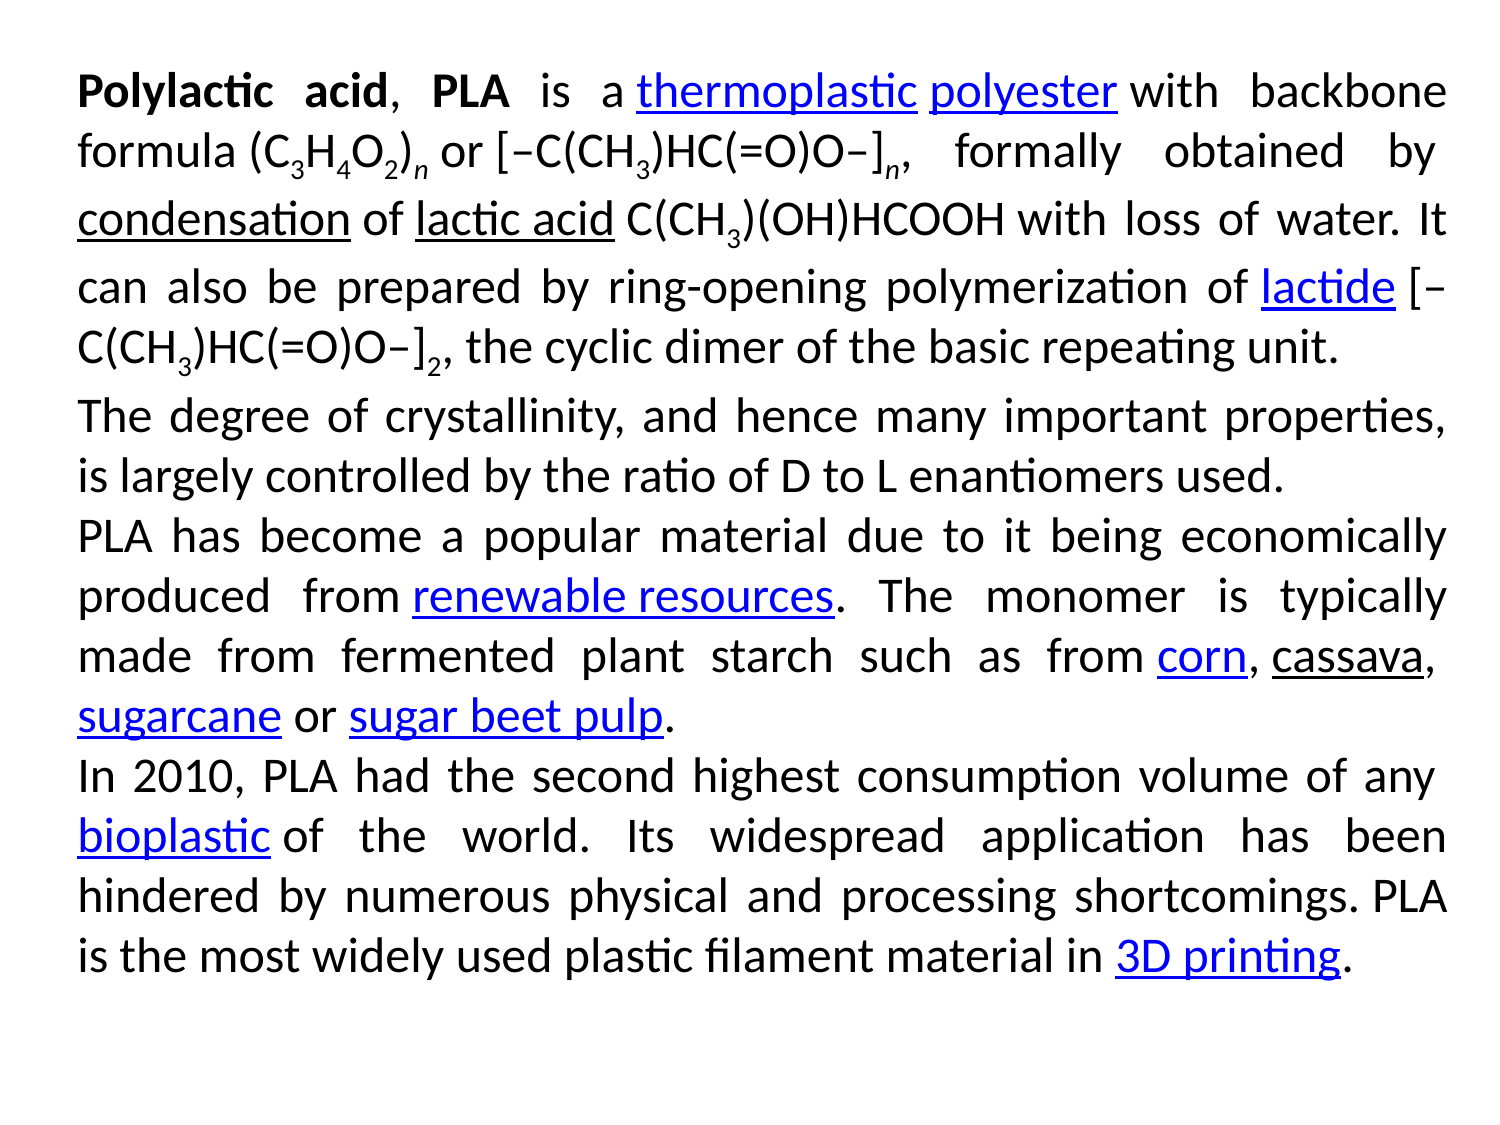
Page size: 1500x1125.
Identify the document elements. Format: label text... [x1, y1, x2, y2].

text_box Polylactic acid, PLA is a thermoplastic polyester with backbone formula (C3H4O2)n or [–C(CH3)HC(=O)O–]n, formally obtained by condensation of lactic acid C(CH3)(OH)HCOOH with loss of water. It can also be prepared by ring-opening polymerization of lactide [–C(CH3)HC(=O)O–]2, the cyclic dimer of the basic repeating unit. The degree of crystallinity, and hence many important properties, is largely controlled by the ratio of D to L enantiomers used. PLA has become a popular material due to it being economically produced from renewable resources. The monomer is typically made from fermented plant starch such as from corn, cassava, sugarcane or sugar beet pulp. In 2010, PLA had the second highest consumption volume of any bioplastic of the world. Its widespread application has been hindered by numerous physical and processing shortcomings. PLA is the most widely used plastic filament material in 3D printing. [62, 49, 1463, 990]
